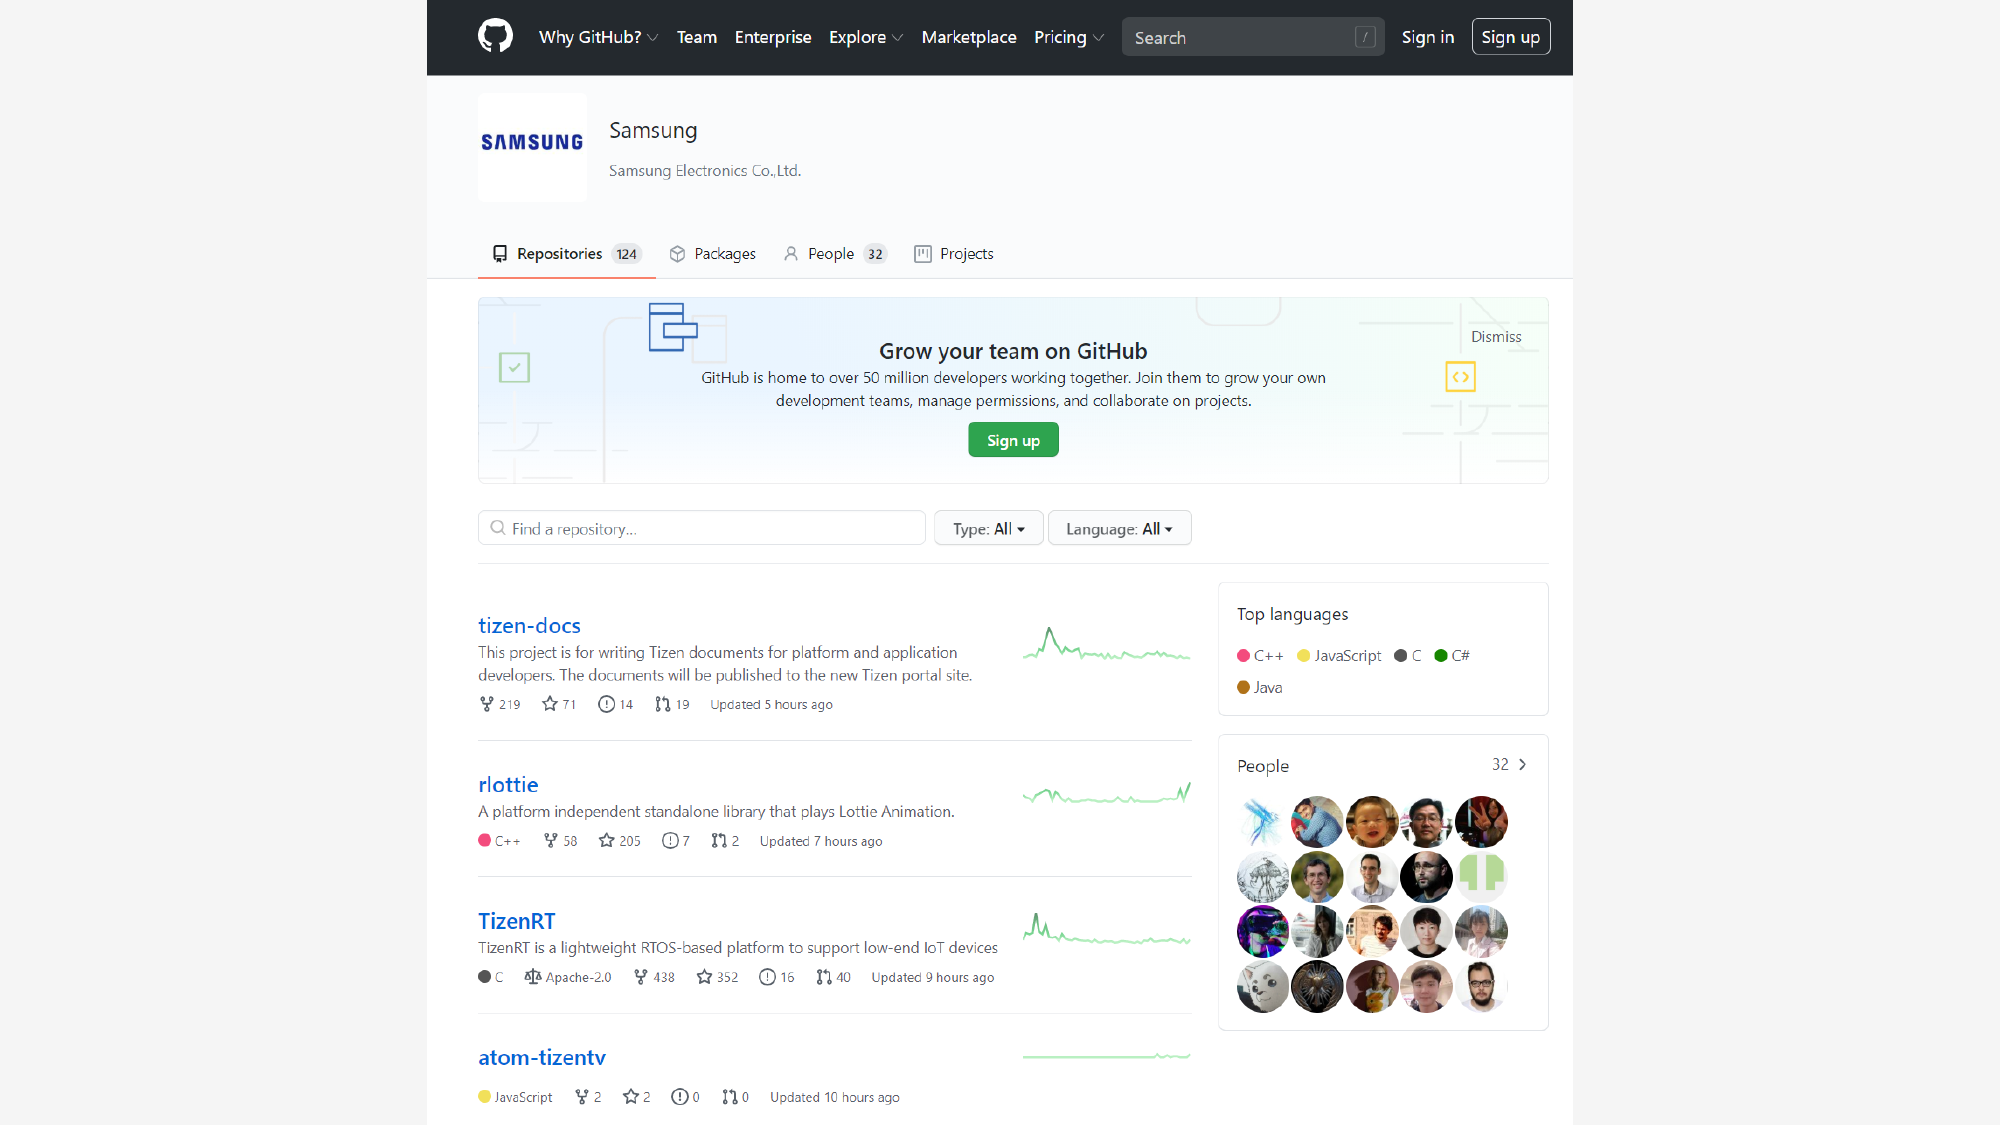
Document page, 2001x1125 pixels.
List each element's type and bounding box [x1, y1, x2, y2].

picture [427, 0, 1573, 1125]
